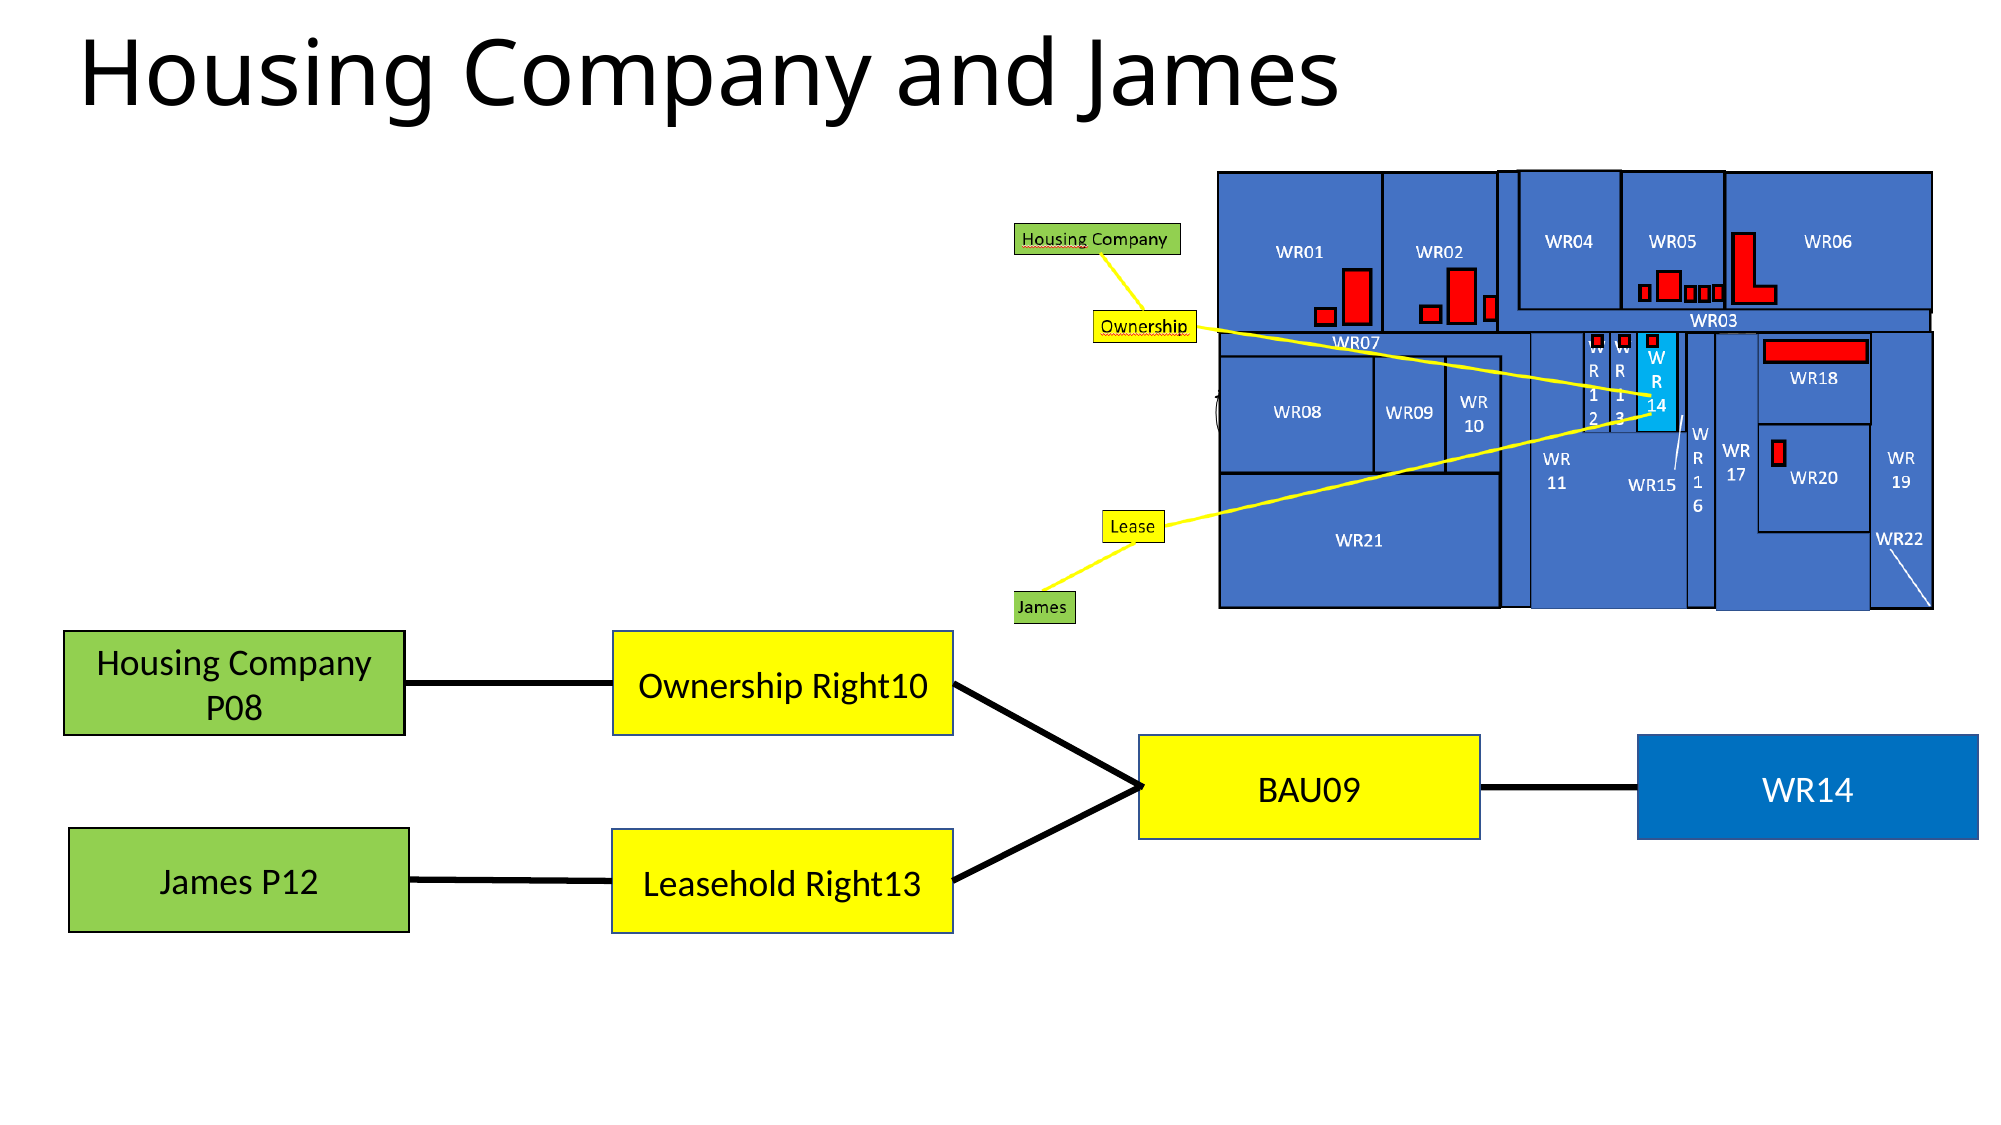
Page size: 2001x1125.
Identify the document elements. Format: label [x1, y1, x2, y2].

picture [1014, 165, 1945, 639]
text_box [62, 19, 1985, 237]
text_box [63, 630, 1979, 934]
